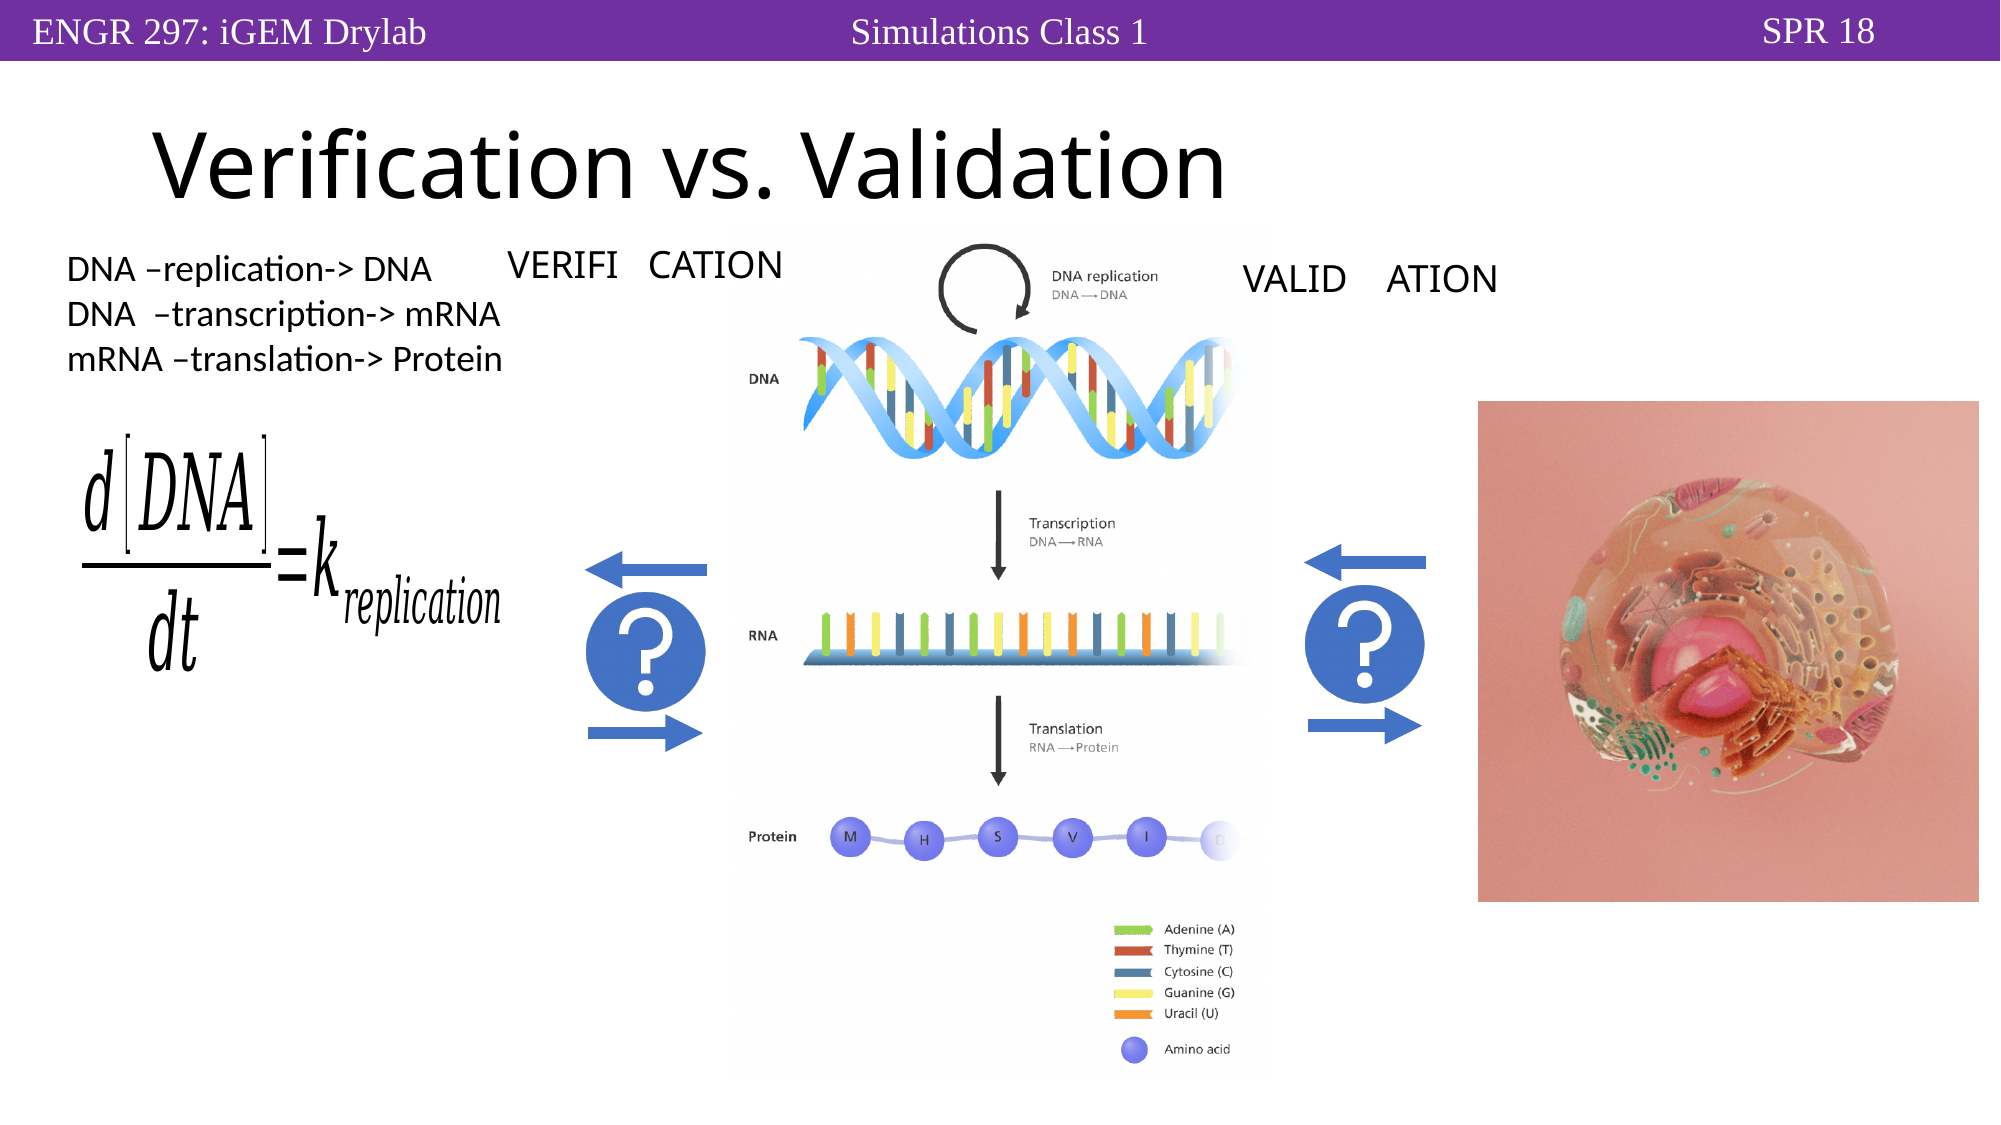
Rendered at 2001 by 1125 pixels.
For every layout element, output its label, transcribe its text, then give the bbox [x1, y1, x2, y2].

text_box VERIFI CATION [492, 233, 730, 294]
title Verification vs. Validation [137, 59, 1863, 278]
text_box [1289, 562, 1440, 726]
picture [1478, 401, 1979, 902]
picture [730, 222, 1270, 1081]
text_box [570, 569, 721, 734]
text_box DNA –replication-> DNA DNA –transcription-> mRNA mRNA –translation-> Protein [52, 236, 568, 386]
text_box VALID ATION [1270, 247, 1515, 308]
